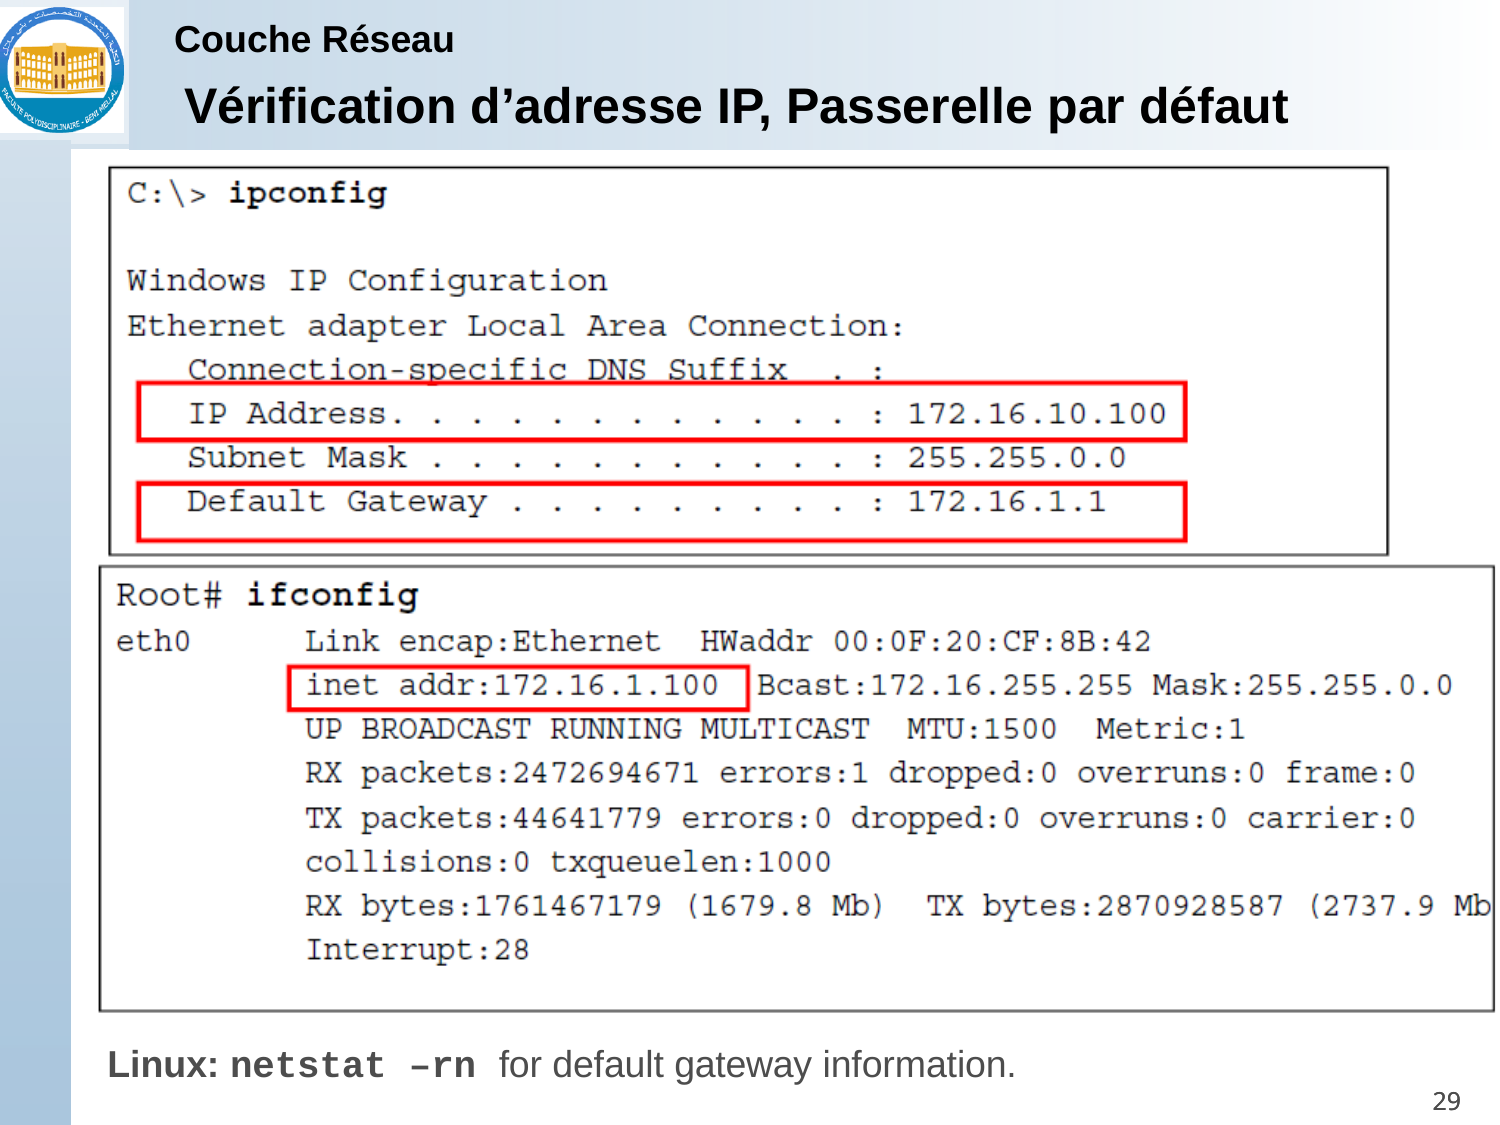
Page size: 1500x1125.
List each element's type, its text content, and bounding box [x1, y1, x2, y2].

text_box Linux: netstat –rn for default gateway information. [105, 1040, 1023, 1086]
picture [0, 6, 125, 133]
picture [100, 102, 107, 110]
text_box Vérification d’adresse IP, Passerelle par défaut [169, 66, 1438, 141]
picture [41, 121, 48, 127]
picture [0, 140, 1500, 1125]
picture [0, 98, 45, 133]
picture [86, 111, 97, 121]
text_box Couche Réseau [159, 7, 1500, 68]
